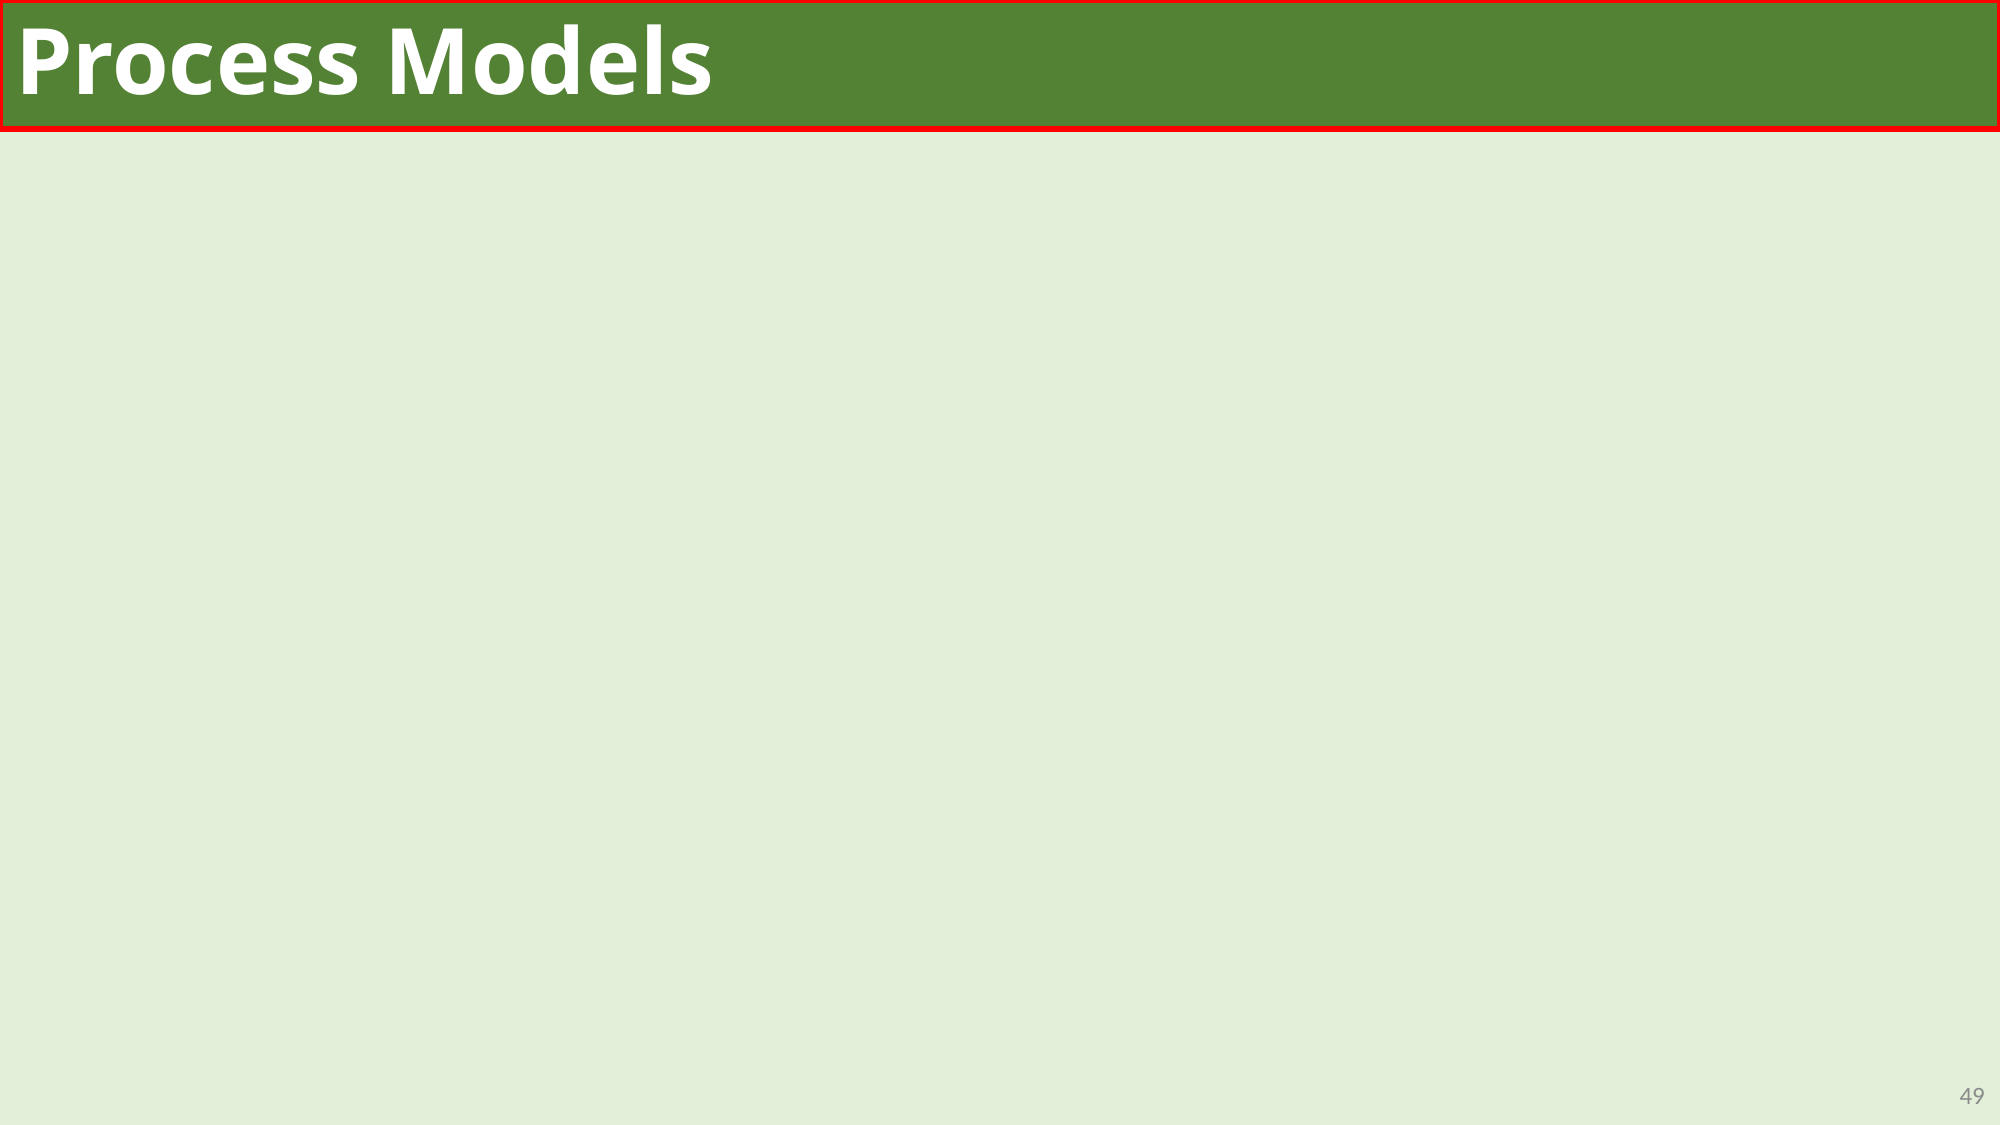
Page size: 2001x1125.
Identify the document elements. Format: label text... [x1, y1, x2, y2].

title Process Models [0, 0, 2000, 130]
slide_number 49 [1550, 1065, 2000, 1125]
